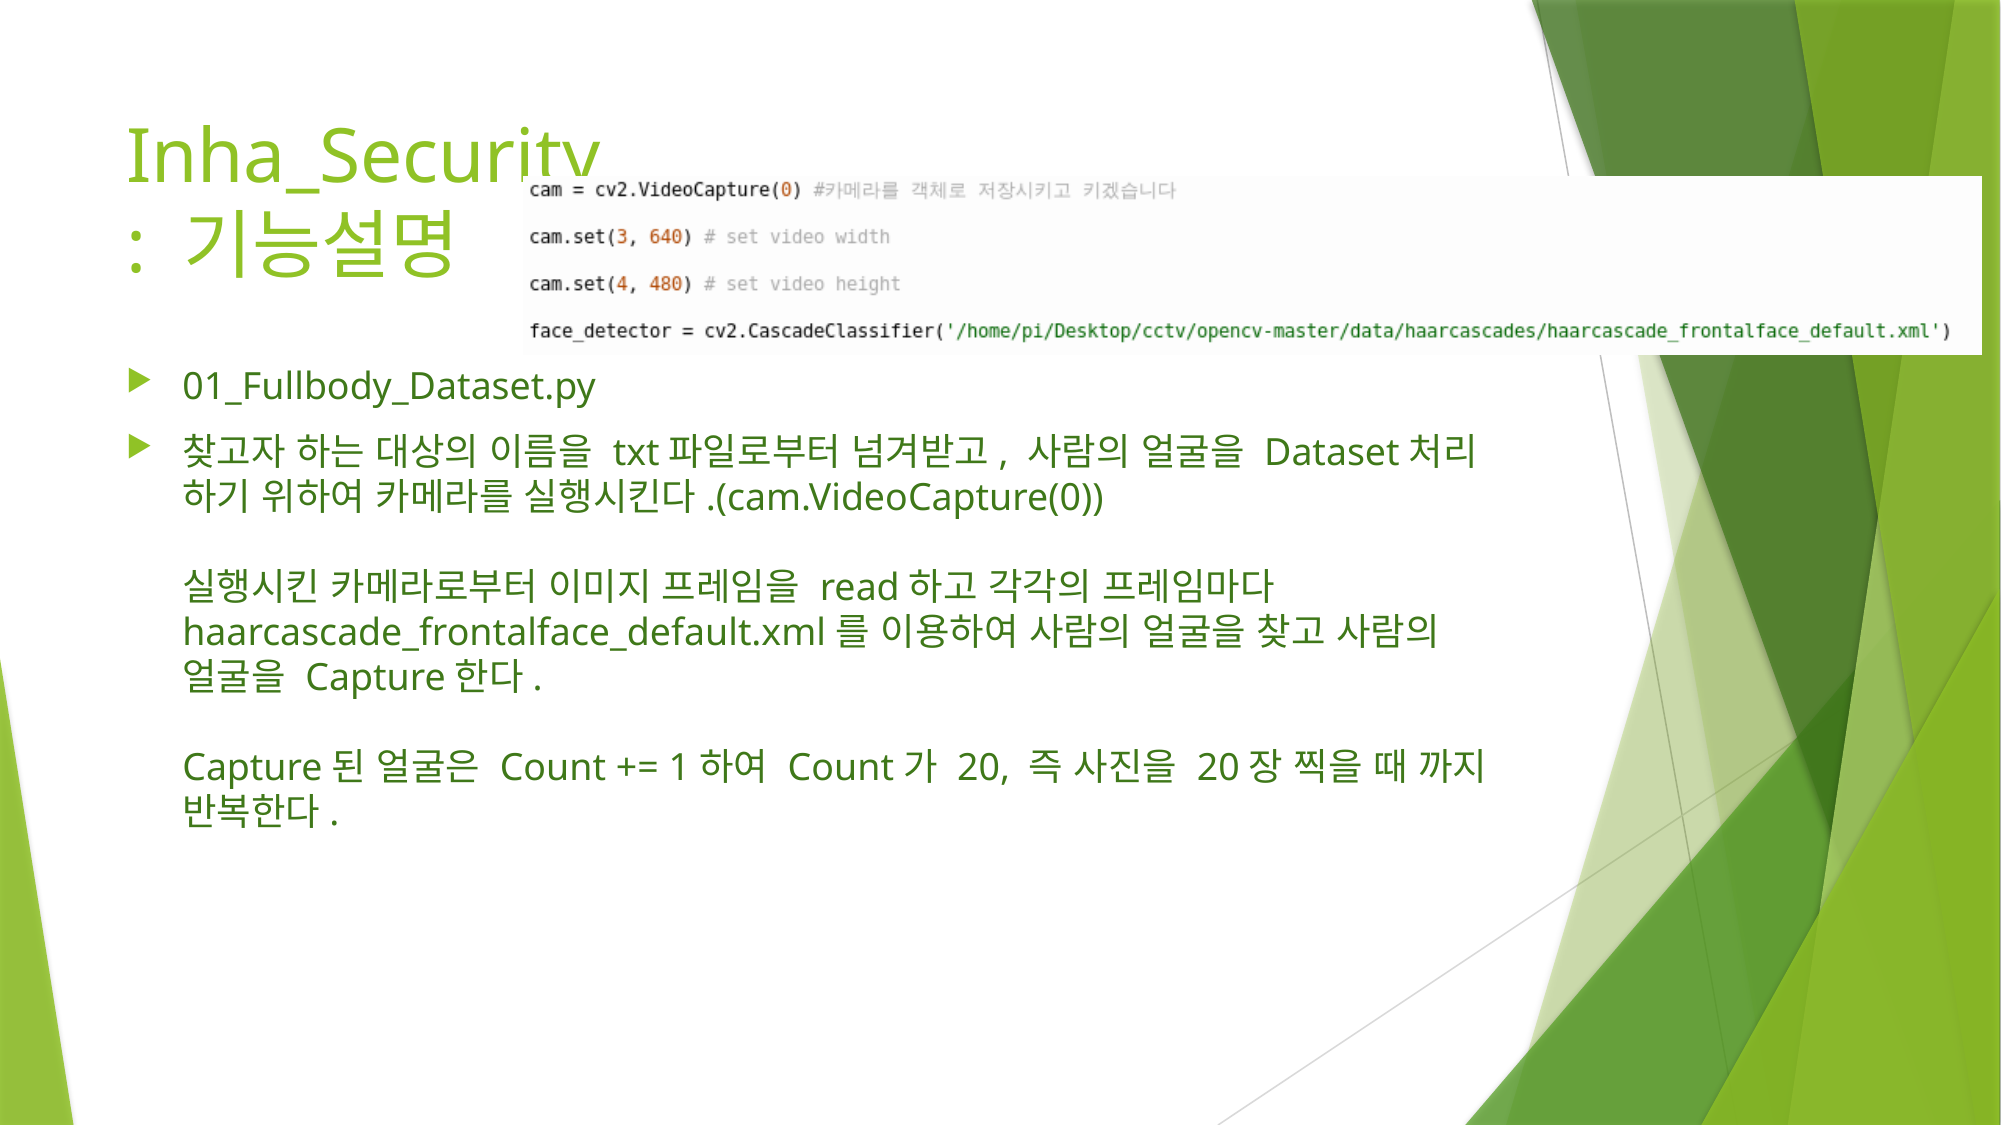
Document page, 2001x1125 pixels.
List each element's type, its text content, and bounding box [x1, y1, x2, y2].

list 01_Fullbody_Dataset.py 찾고자 하는 대상의 이름을 txt파일로부터 넘겨받고, 사람의 얼굴을 Dataset처리 하기 위하여 카메라를 실행시킨다.(cam.VideoCapture(0)) 실행시킨 카메라로부터 이미지 프레임을 read하고 각각의 프레임마다 haarcascade_frontalface_default.xml를 이용하여 사람의 얼굴을 찾고 사람의 얼굴을 Capture한다. Capture된 얼굴은 Count += 1하여 Count가 20, 즉 사진을 20장 찍을 때 까지 반복한다. [111, 354, 1522, 992]
picture [523, 175, 1982, 355]
title Inha_Security : 기능설명 [111, 99, 1522, 317]
